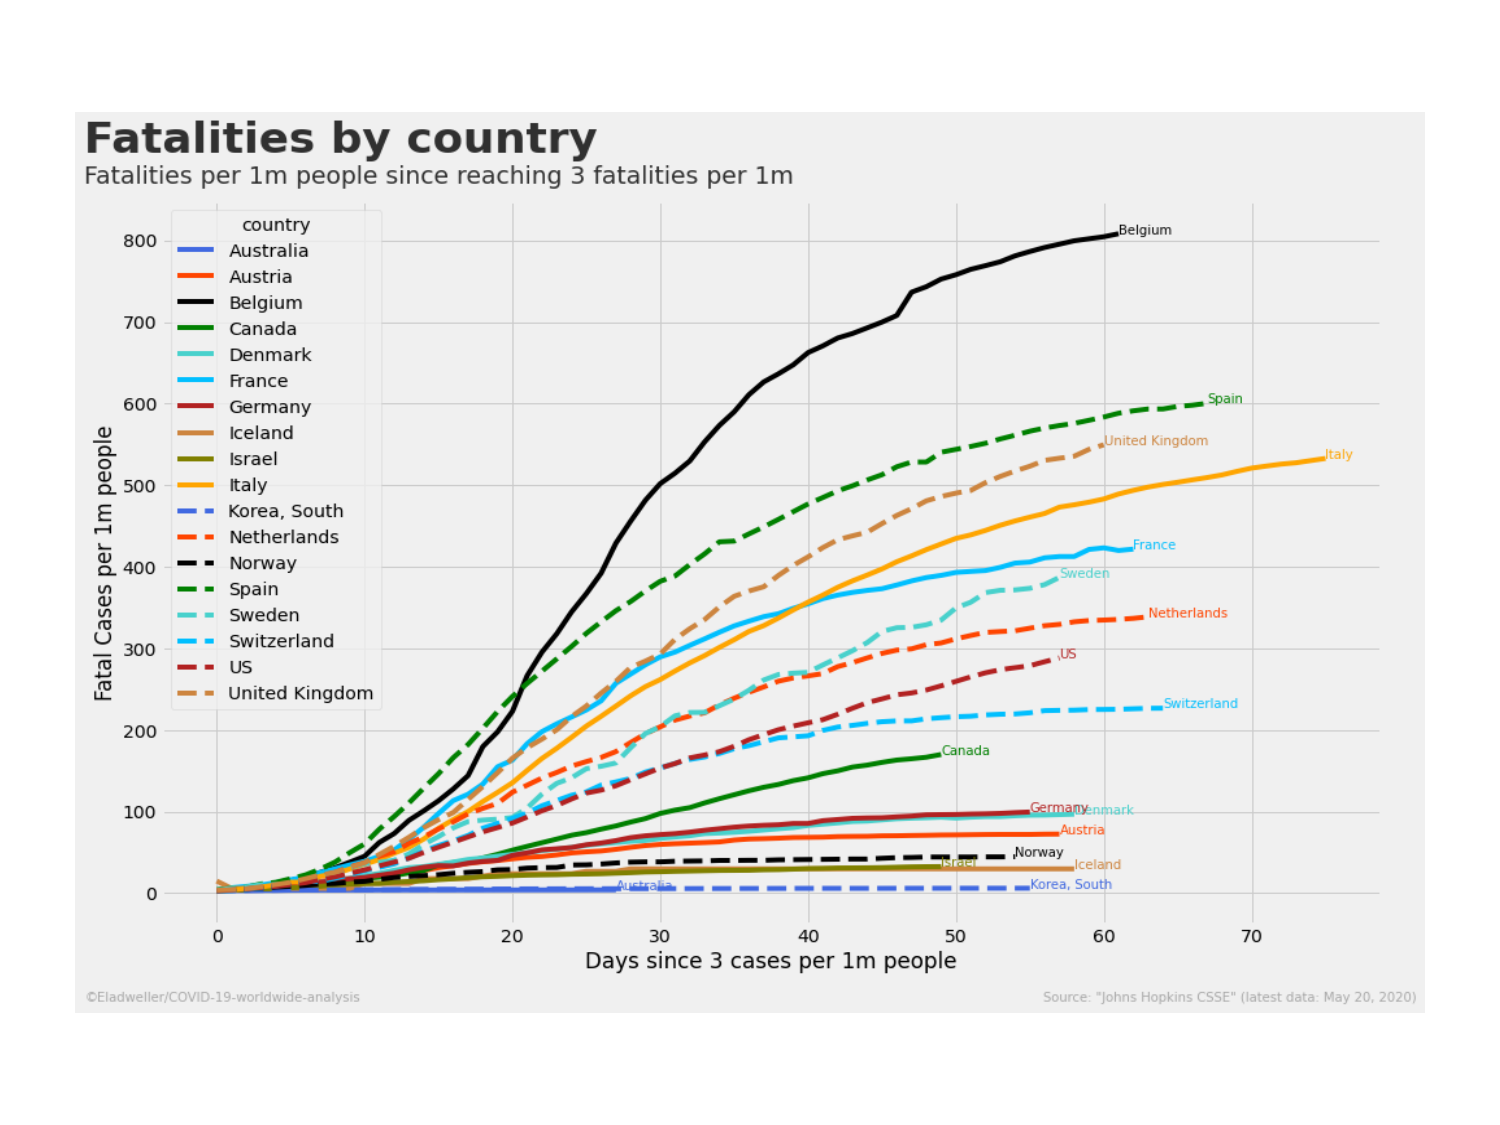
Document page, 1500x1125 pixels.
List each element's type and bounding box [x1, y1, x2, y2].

picture [74, 112, 1426, 1013]
